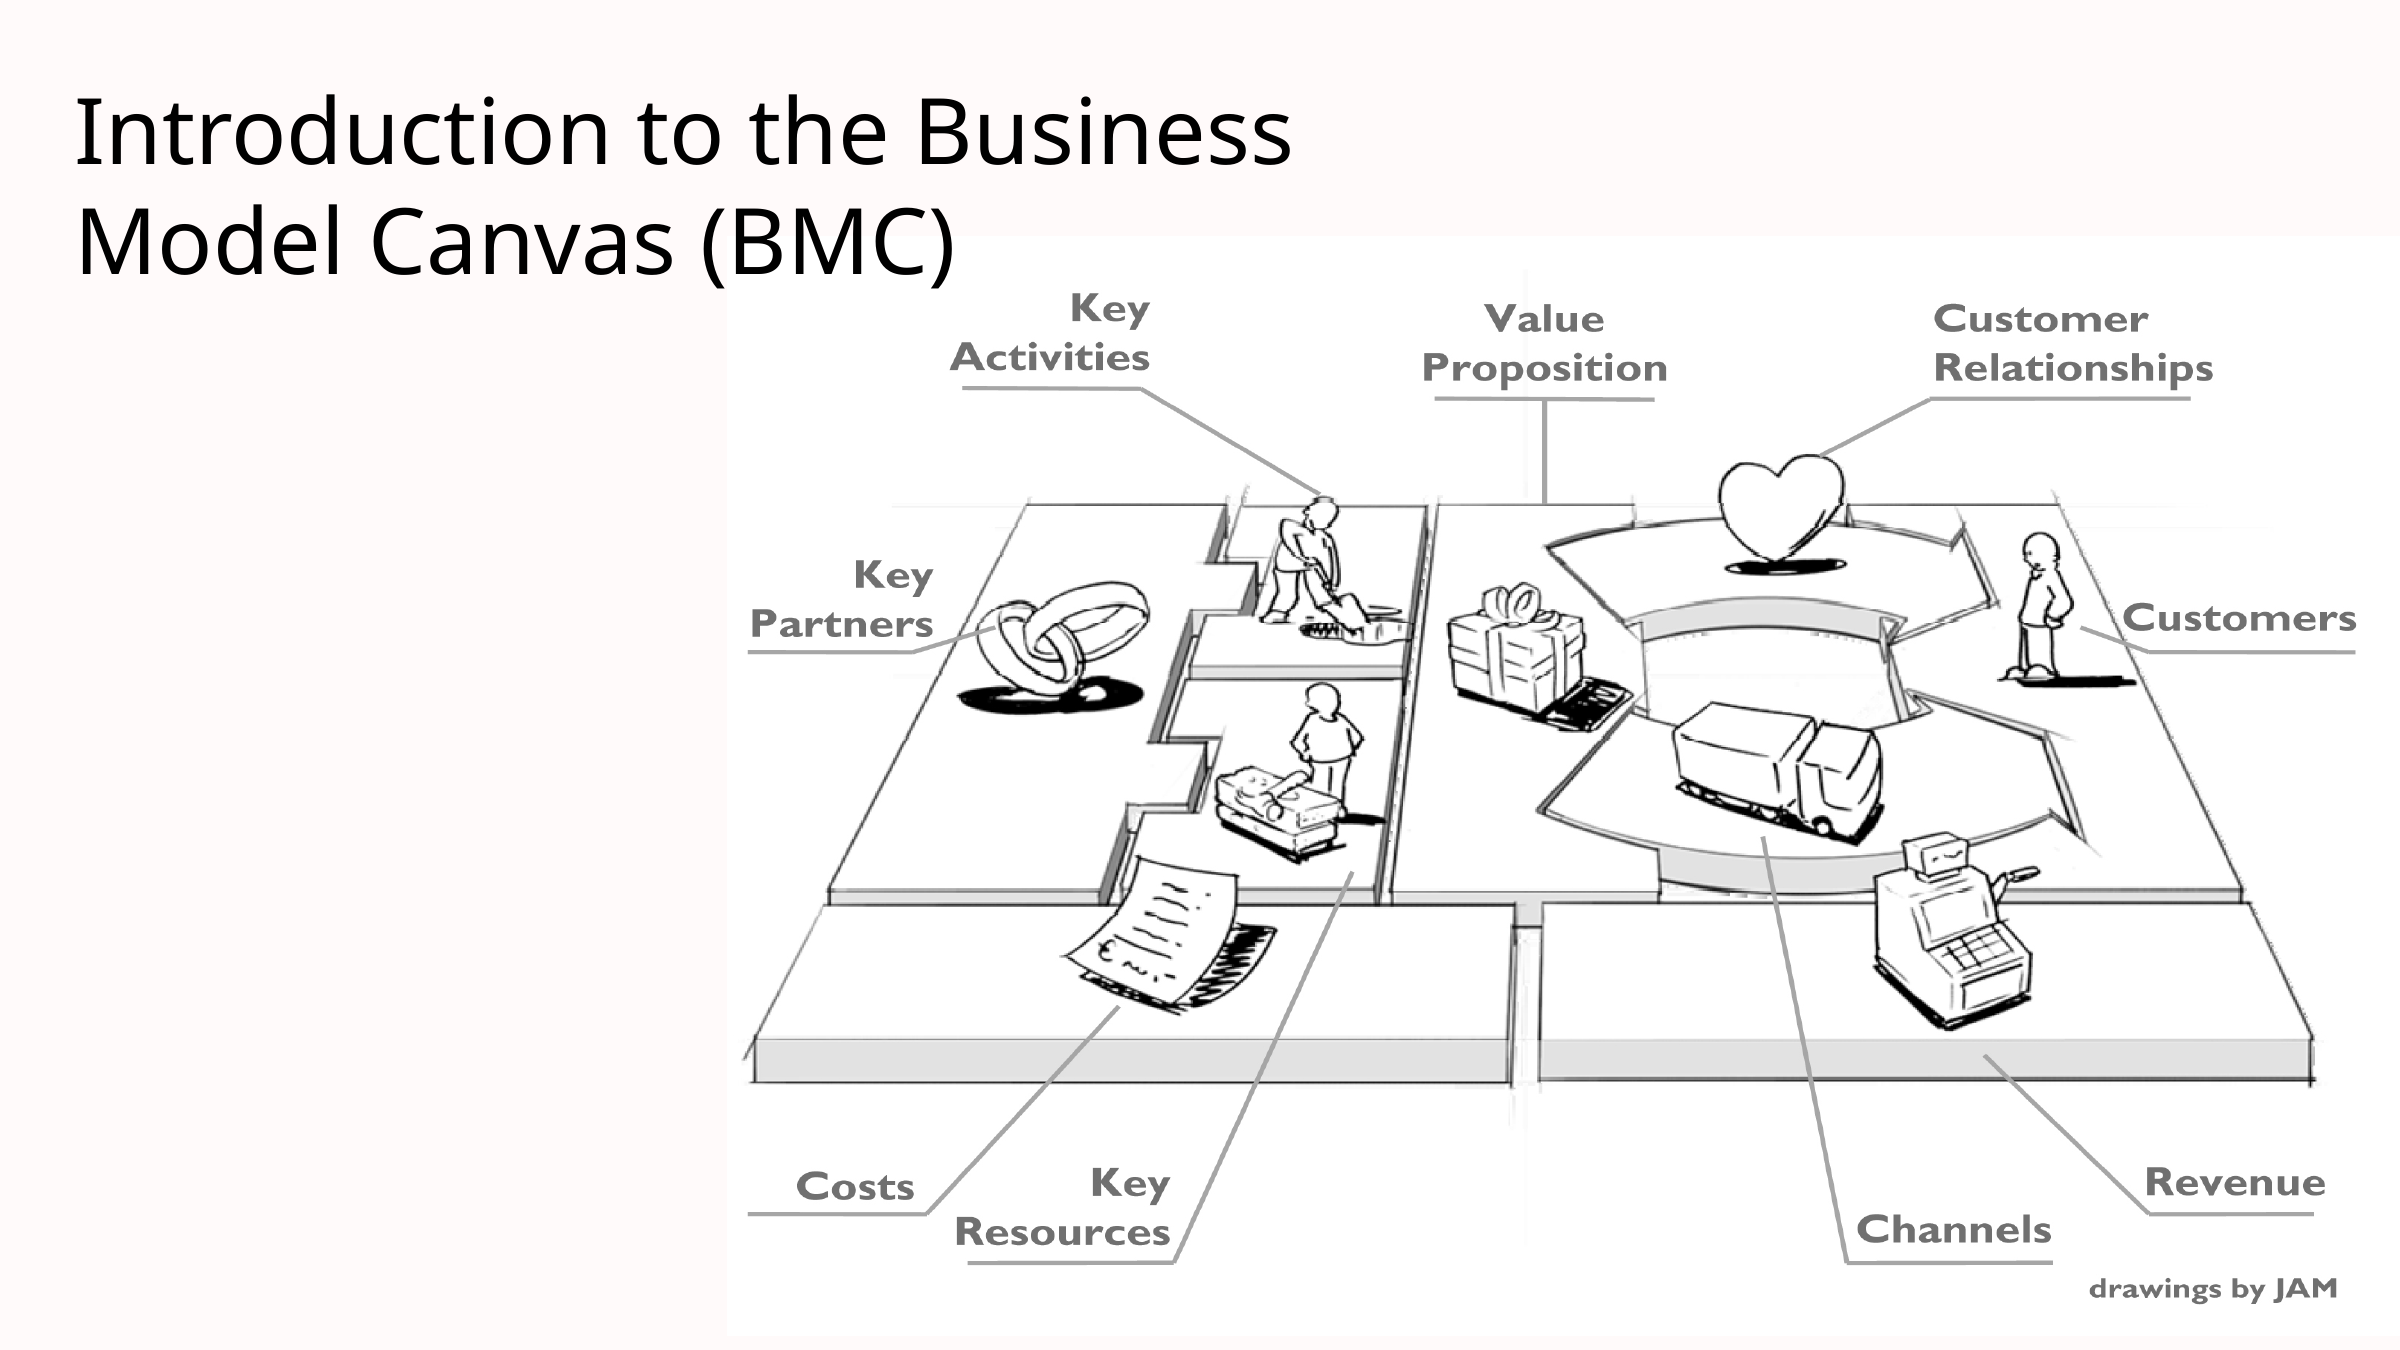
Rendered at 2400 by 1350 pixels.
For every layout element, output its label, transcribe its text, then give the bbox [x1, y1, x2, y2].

text_box Introduction to the Business Model Canvas (BMC) [74, 72, 1200, 180]
picture [726, 236, 2400, 1339]
